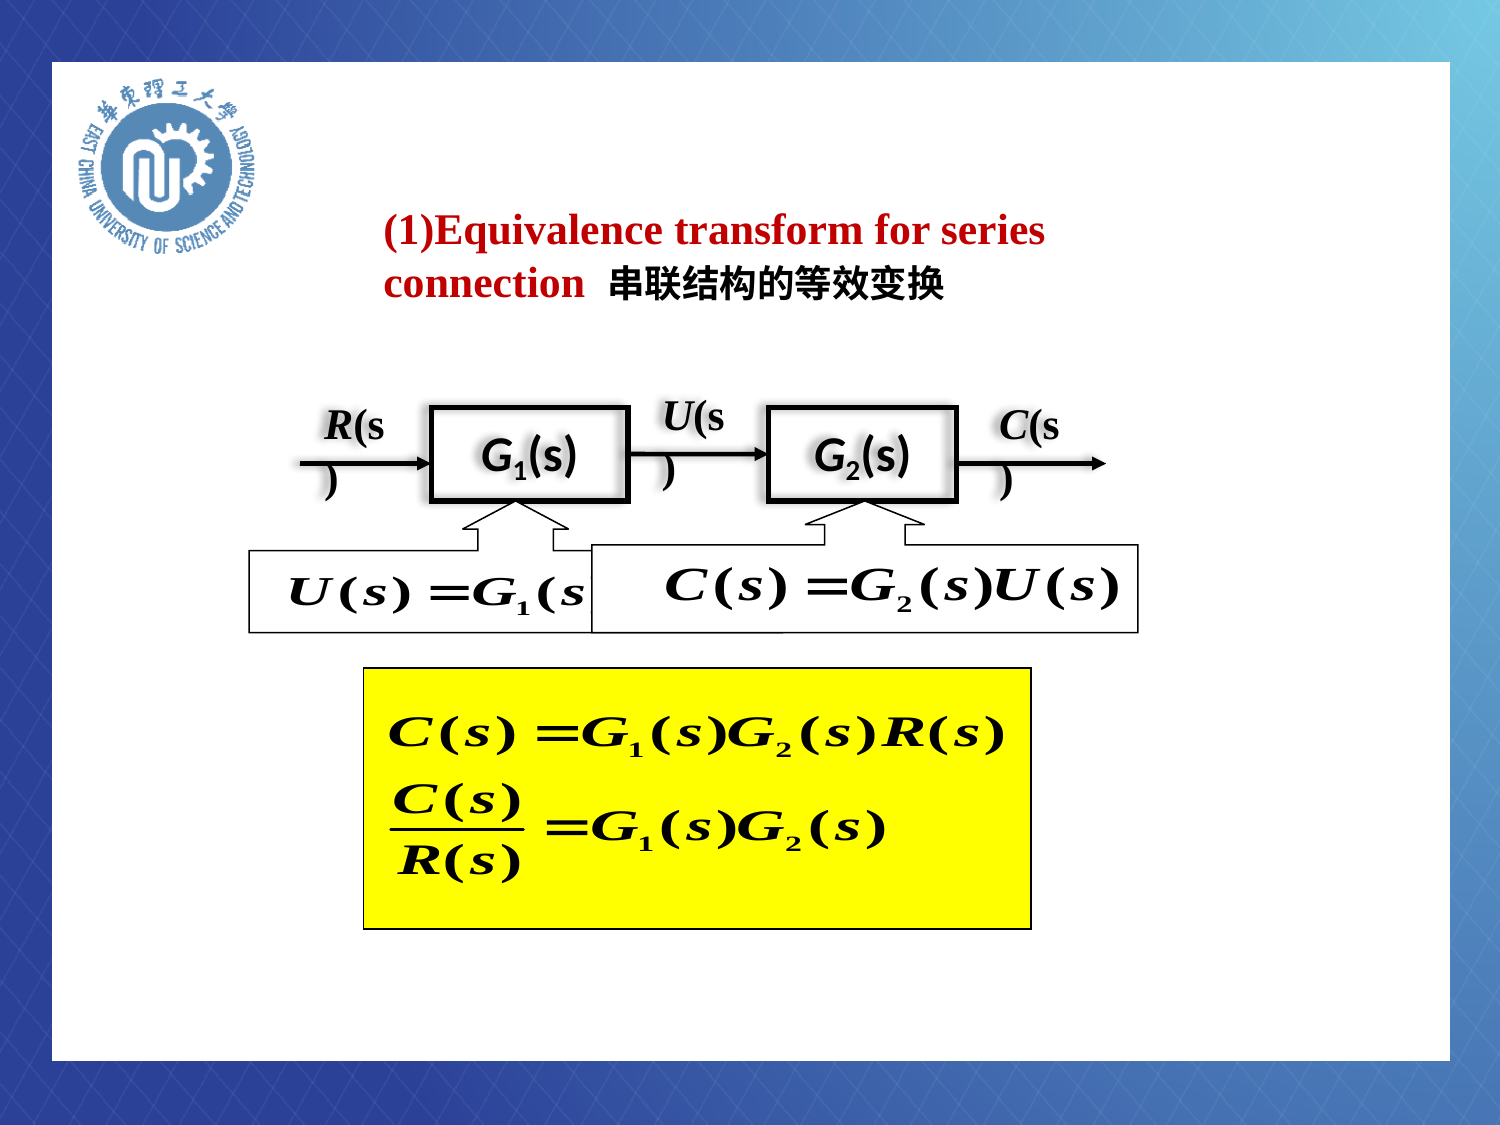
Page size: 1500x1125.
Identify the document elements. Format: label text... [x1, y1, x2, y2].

text_box [363, 667, 1032, 930]
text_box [591, 500, 1139, 633]
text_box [380, 702, 1018, 894]
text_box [248, 500, 590, 633]
title (1)Equivalence transform for series connection 串联结构的等效变换 [371, 193, 1172, 314]
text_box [299, 378, 1107, 499]
picture [0, 0, 1500, 1125]
